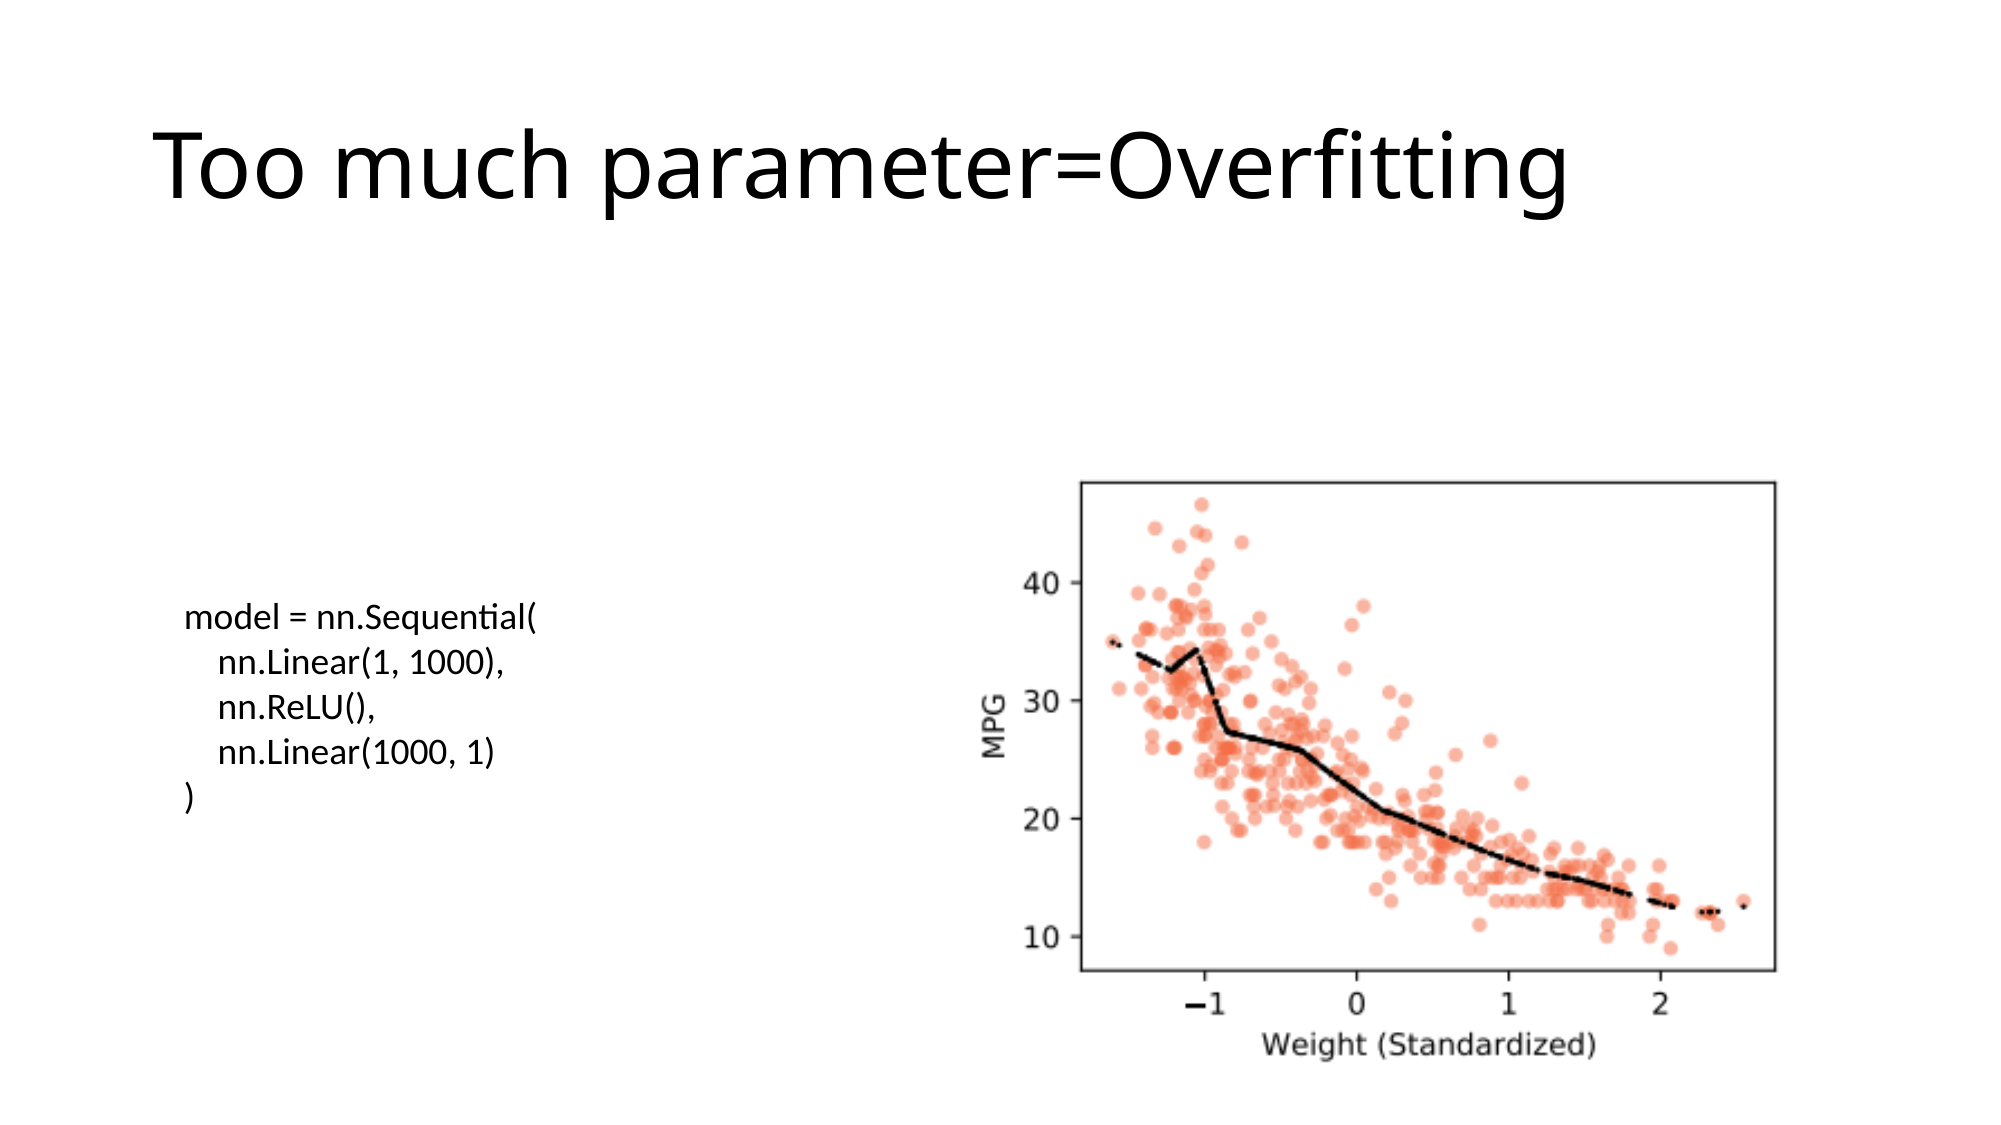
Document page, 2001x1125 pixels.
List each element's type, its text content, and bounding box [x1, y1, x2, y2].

title Too much parameter=Overfitting [137, 59, 1863, 278]
text_box model = nn.Sequential( nn.Linear(1, 1000), nn.ReLU(), nn.Linear(1000, 1) ) [168, 584, 747, 825]
picture [949, 451, 1803, 1092]
